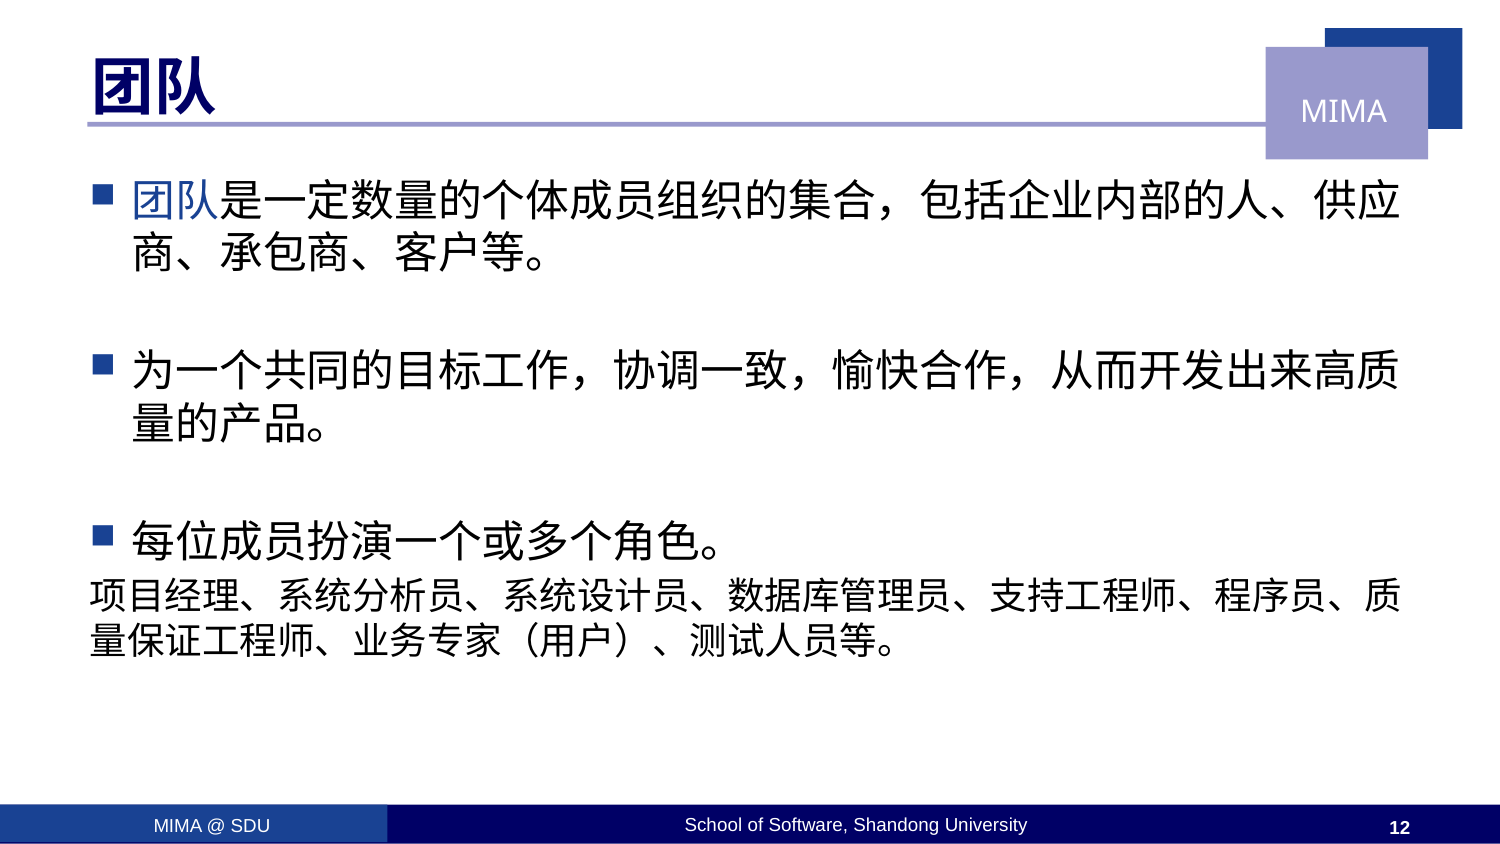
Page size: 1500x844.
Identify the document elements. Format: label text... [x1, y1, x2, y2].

title 团队 [76, 44, 1291, 125]
list 团队是一定数量的个体成员组织的集合，包括企业内部的人、供应商、承包商、客户等。 为一个共同的目标工作，协调一致，愉快合作，从而开发出来高质量的产品。 每位成员扮演一个或多个角色。 项目经理、系统分析员、系统设计员、数据库管理员、支持工程师、程序员、质量保证工程师、业务专家（用户）、测试人员等。 [74, 164, 1426, 754]
